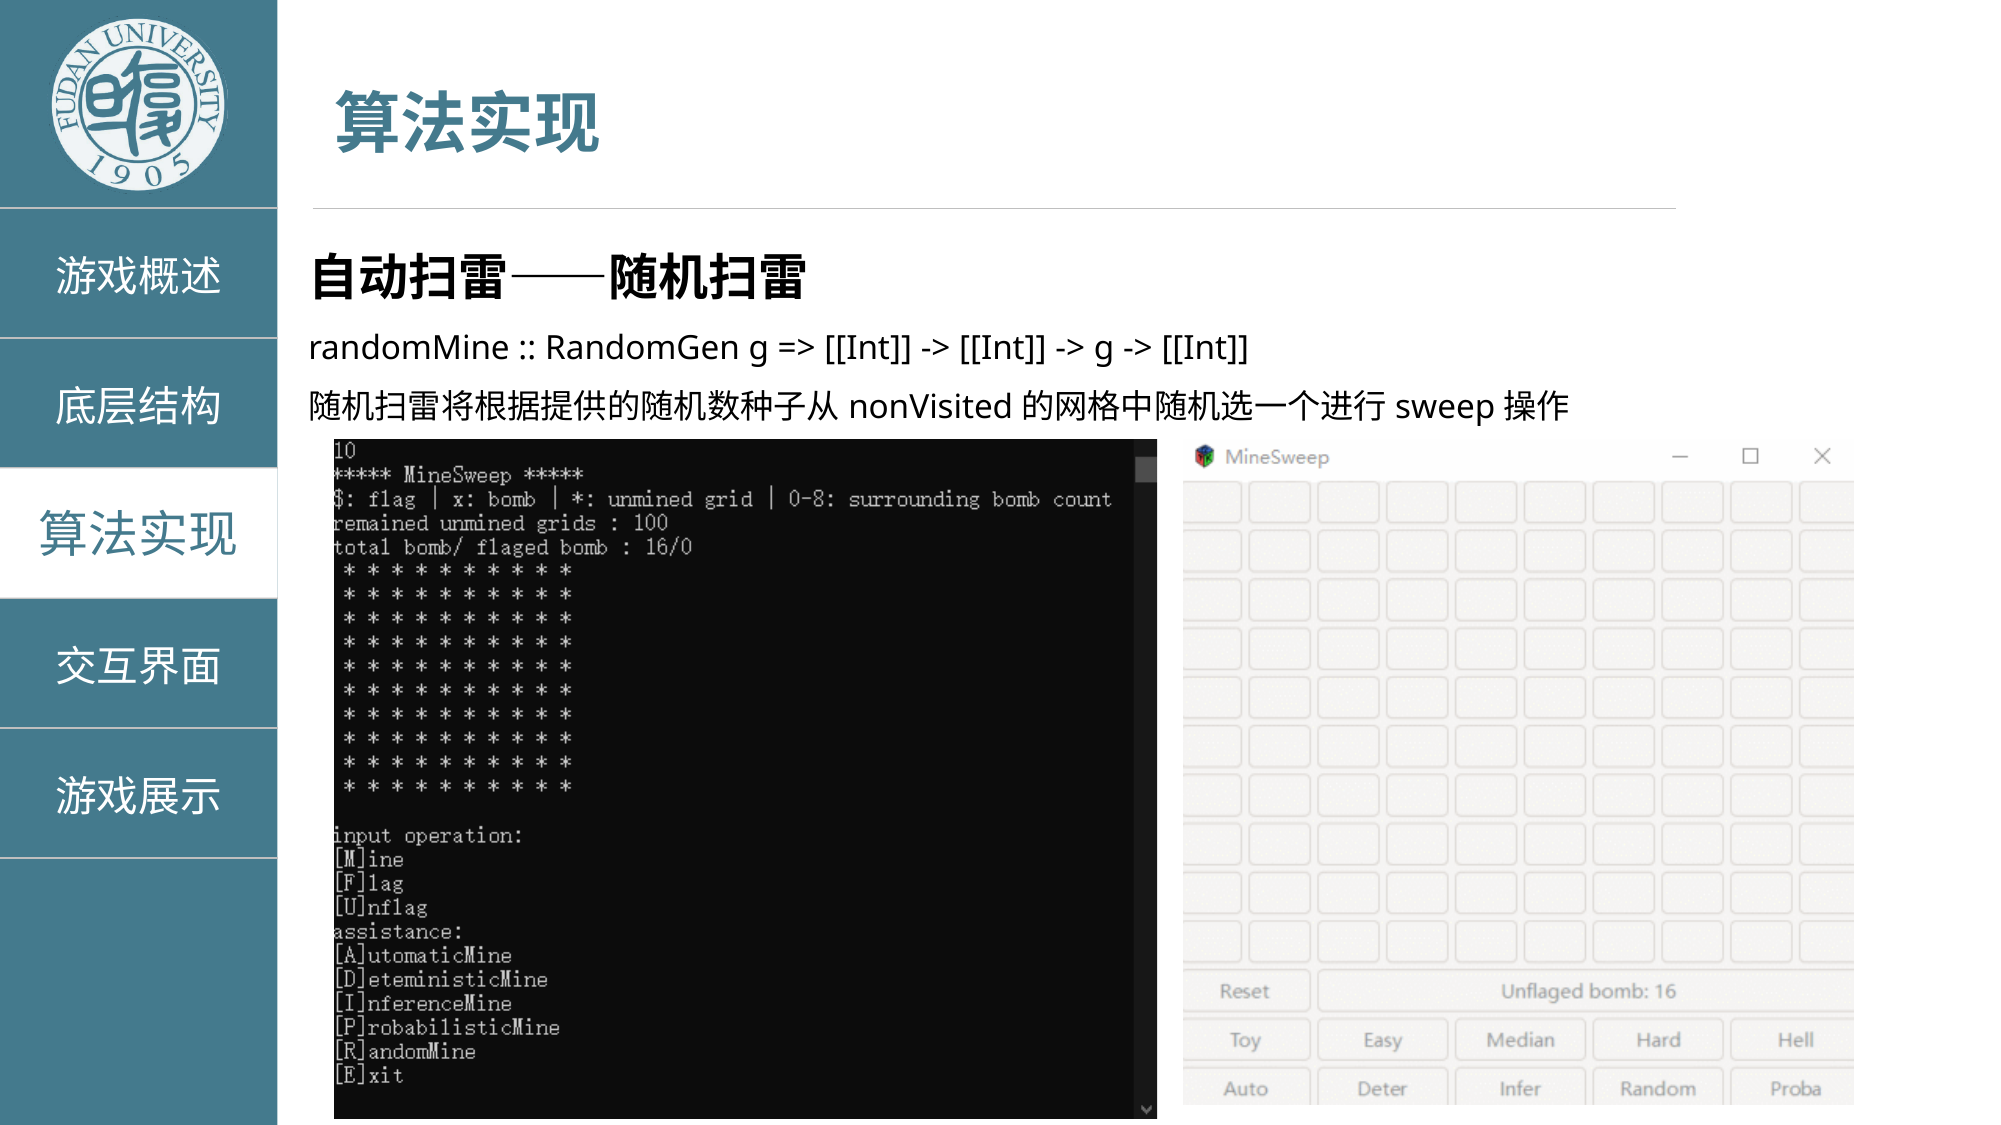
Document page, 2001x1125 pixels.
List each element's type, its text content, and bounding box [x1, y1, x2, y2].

picture [47, 14, 228, 194]
picture [1183, 439, 1854, 1105]
text_box 算法实现 [334, 80, 750, 161]
text_box 自动扫雷——随机扫雷 randomMine :: RandomGen g => [[Int]] -> [[Int]] -> g -> [[Int]] 随机扫雷将根据提供的随机数种子从nonVisited的网格中随机选一个进行sweep操作 [293, 208, 1684, 433]
picture [334, 439, 1158, 1119]
